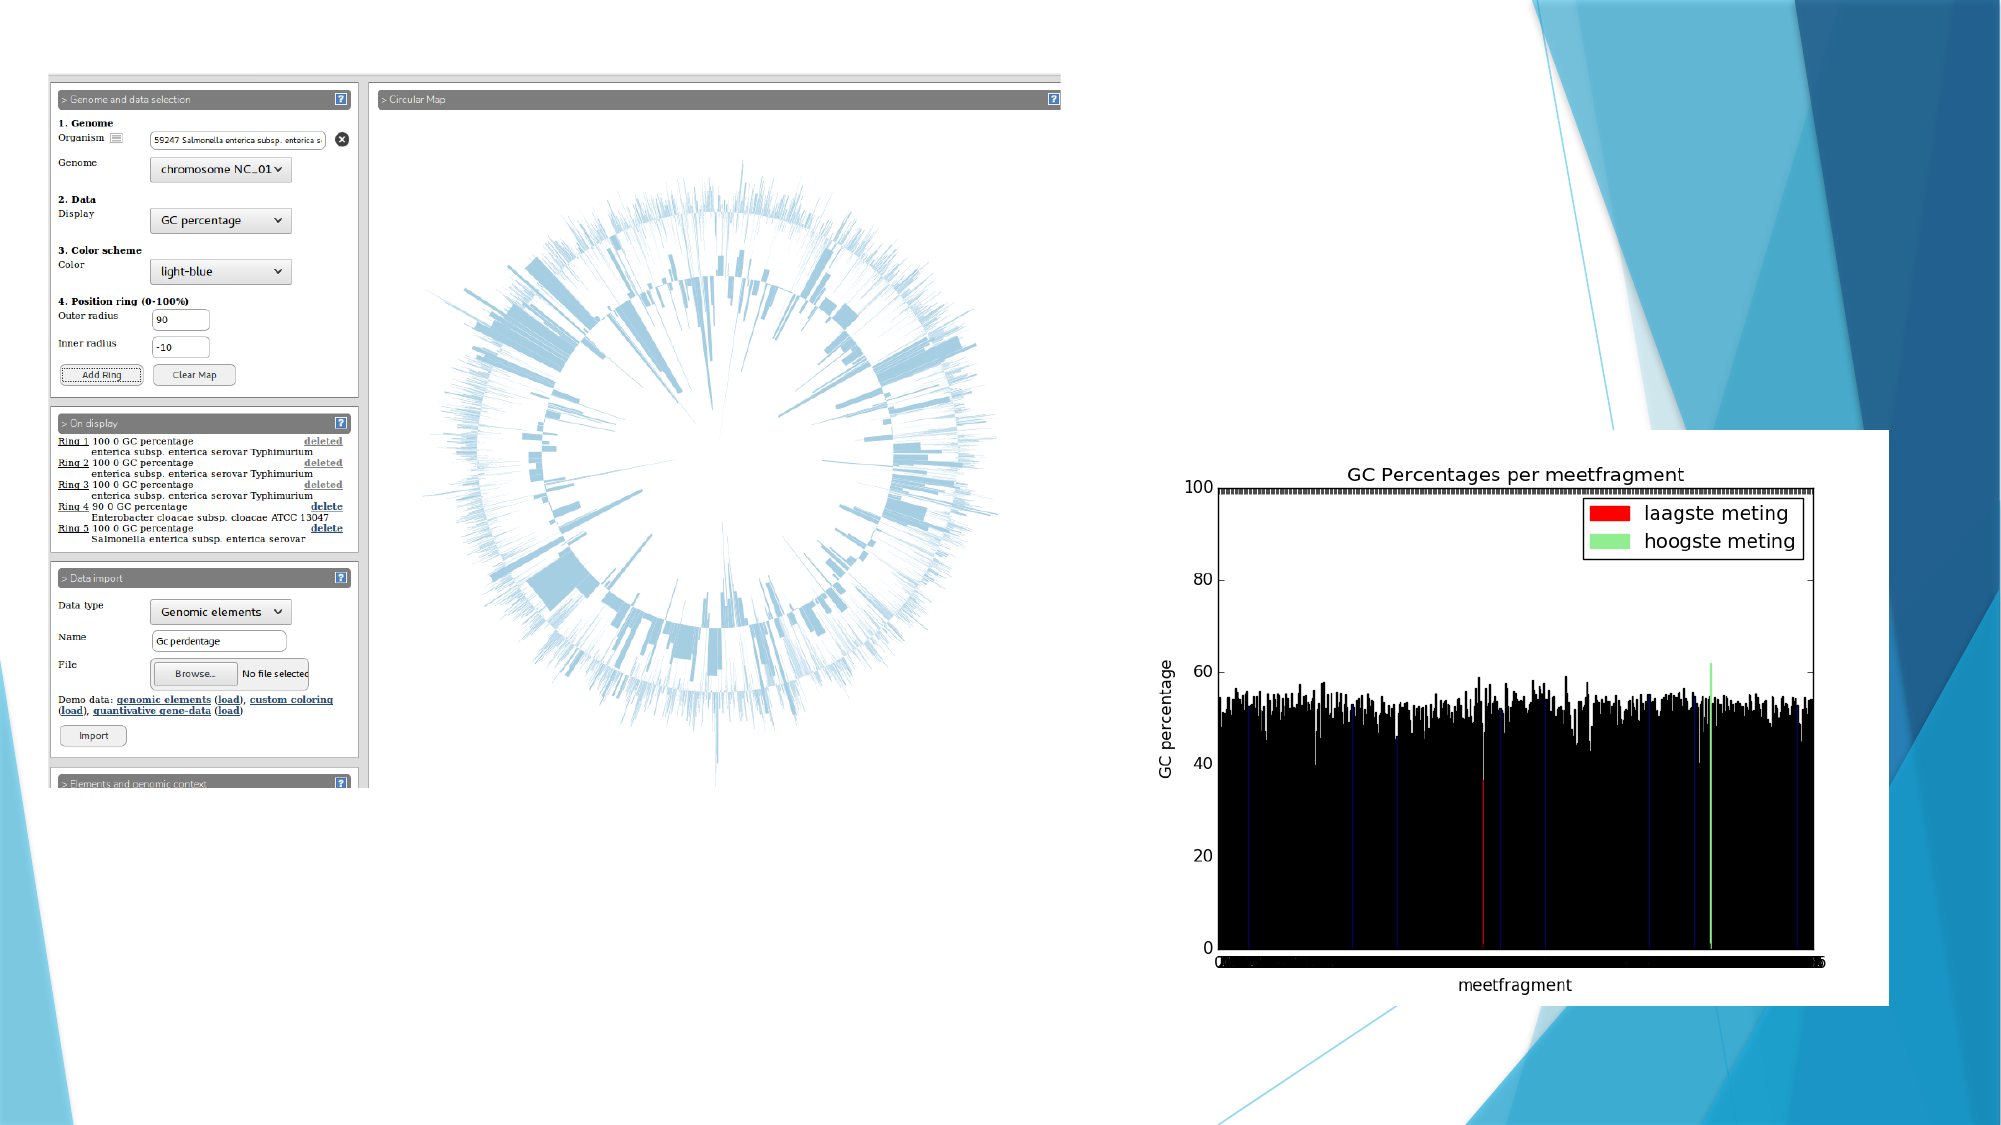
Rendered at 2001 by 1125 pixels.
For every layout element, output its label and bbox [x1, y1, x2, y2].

list [47, 72, 1062, 789]
picture [1121, 430, 1890, 1007]
